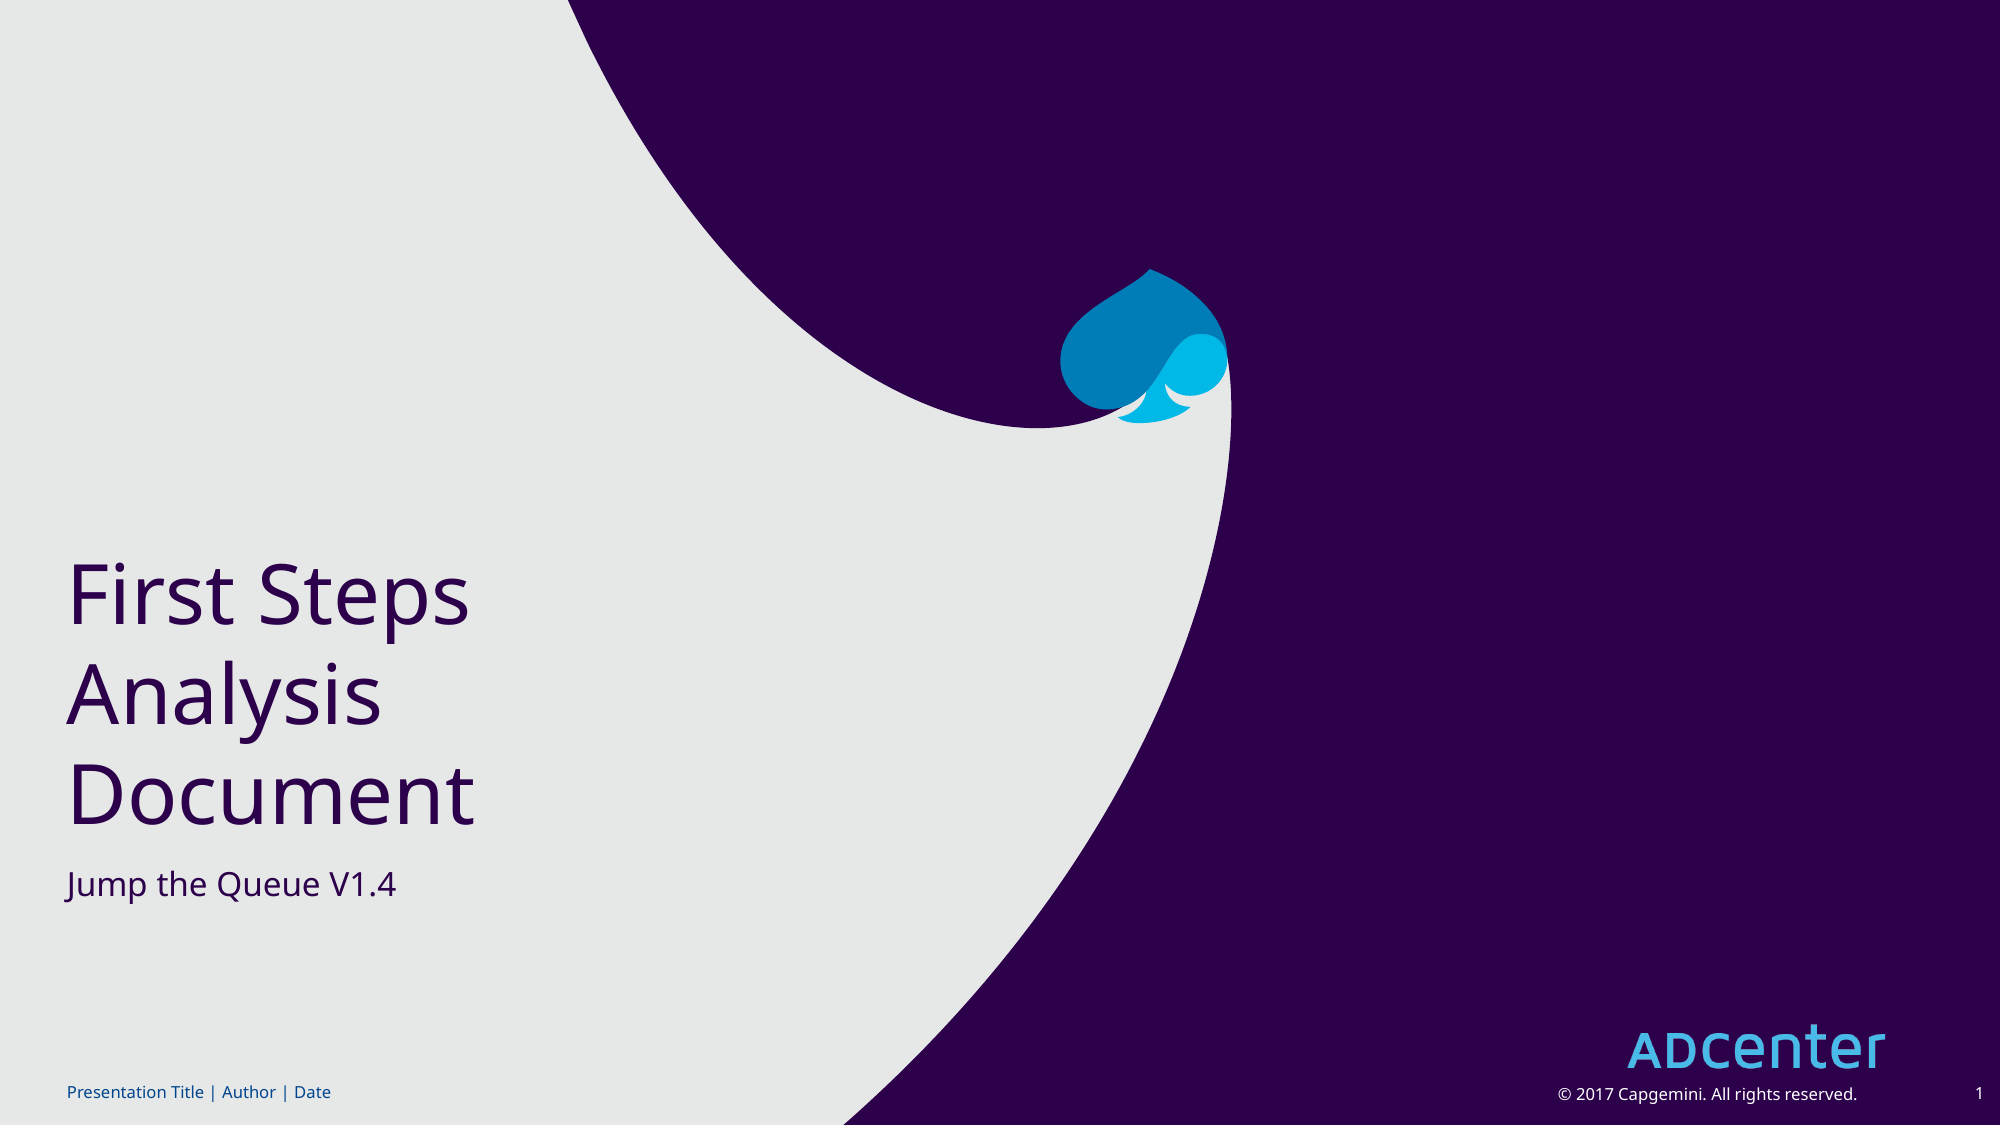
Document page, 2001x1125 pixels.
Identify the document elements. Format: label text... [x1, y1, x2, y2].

list Jump the Queue V1.4 [66, 865, 661, 976]
list First Steps Analysis Document [66, 361, 661, 842]
picture [1626, 1010, 1886, 1083]
